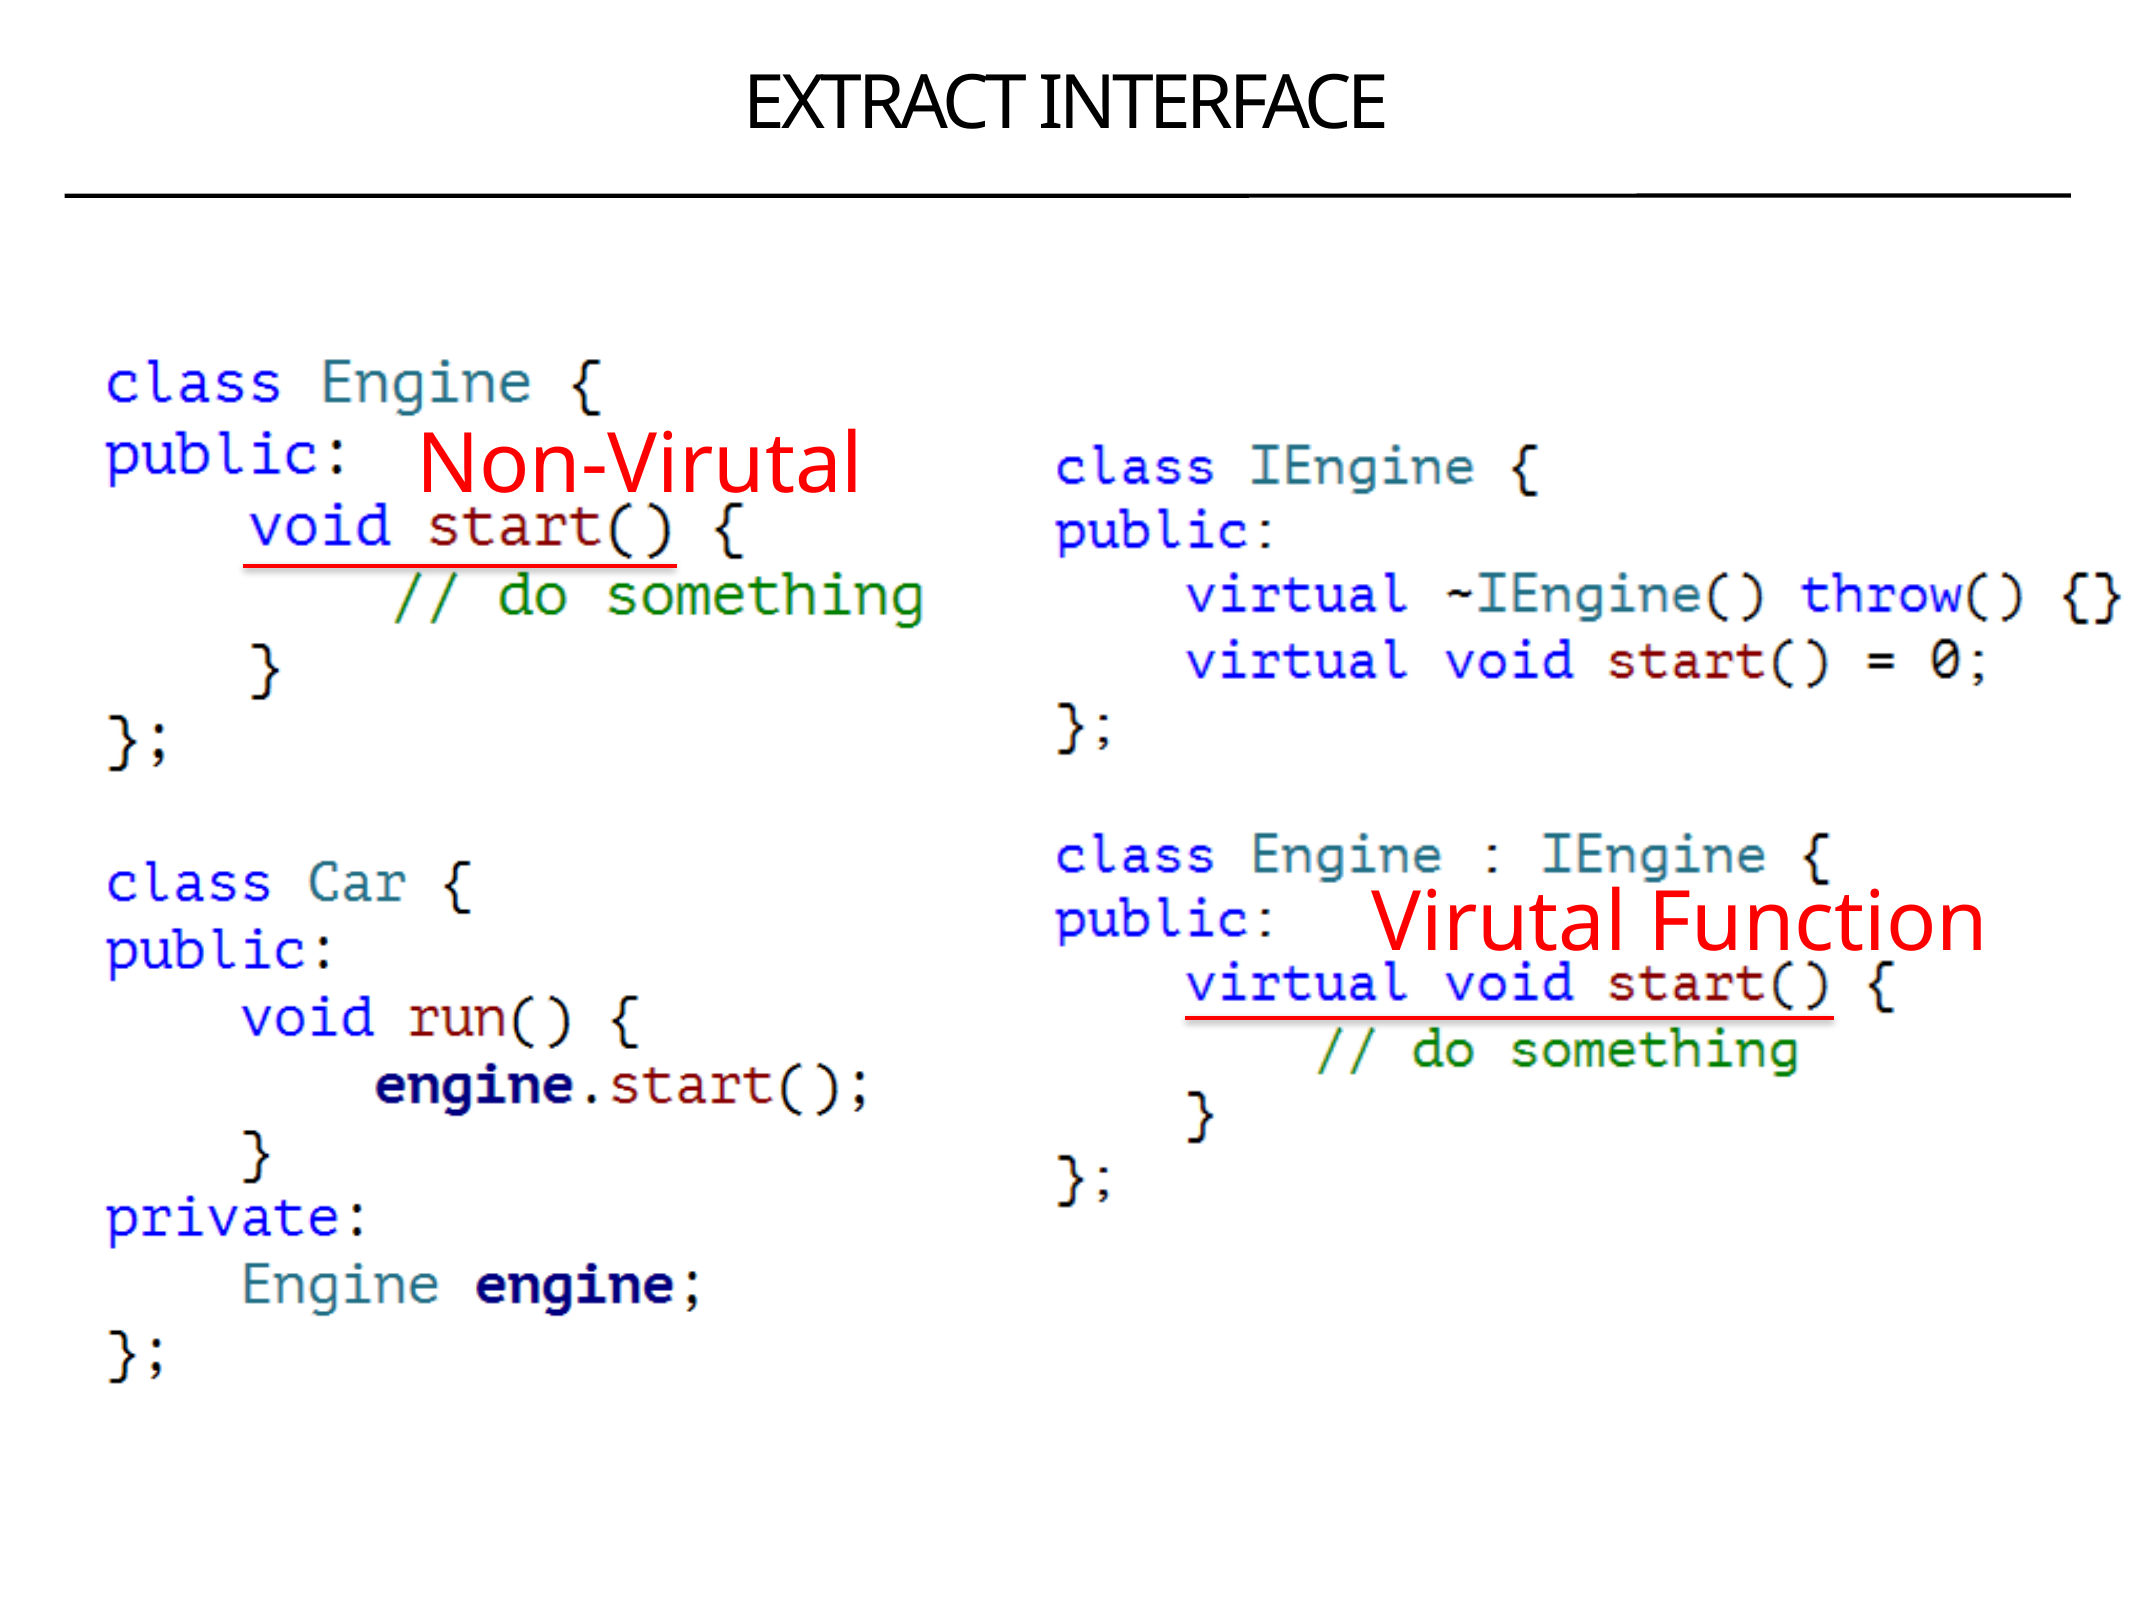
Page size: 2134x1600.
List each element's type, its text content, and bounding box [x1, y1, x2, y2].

title Extract Interface [62, 50, 2071, 169]
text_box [243, 413, 909, 567]
picture [1039, 433, 2131, 1216]
picture [62, 329, 950, 804]
picture [80, 849, 932, 1432]
